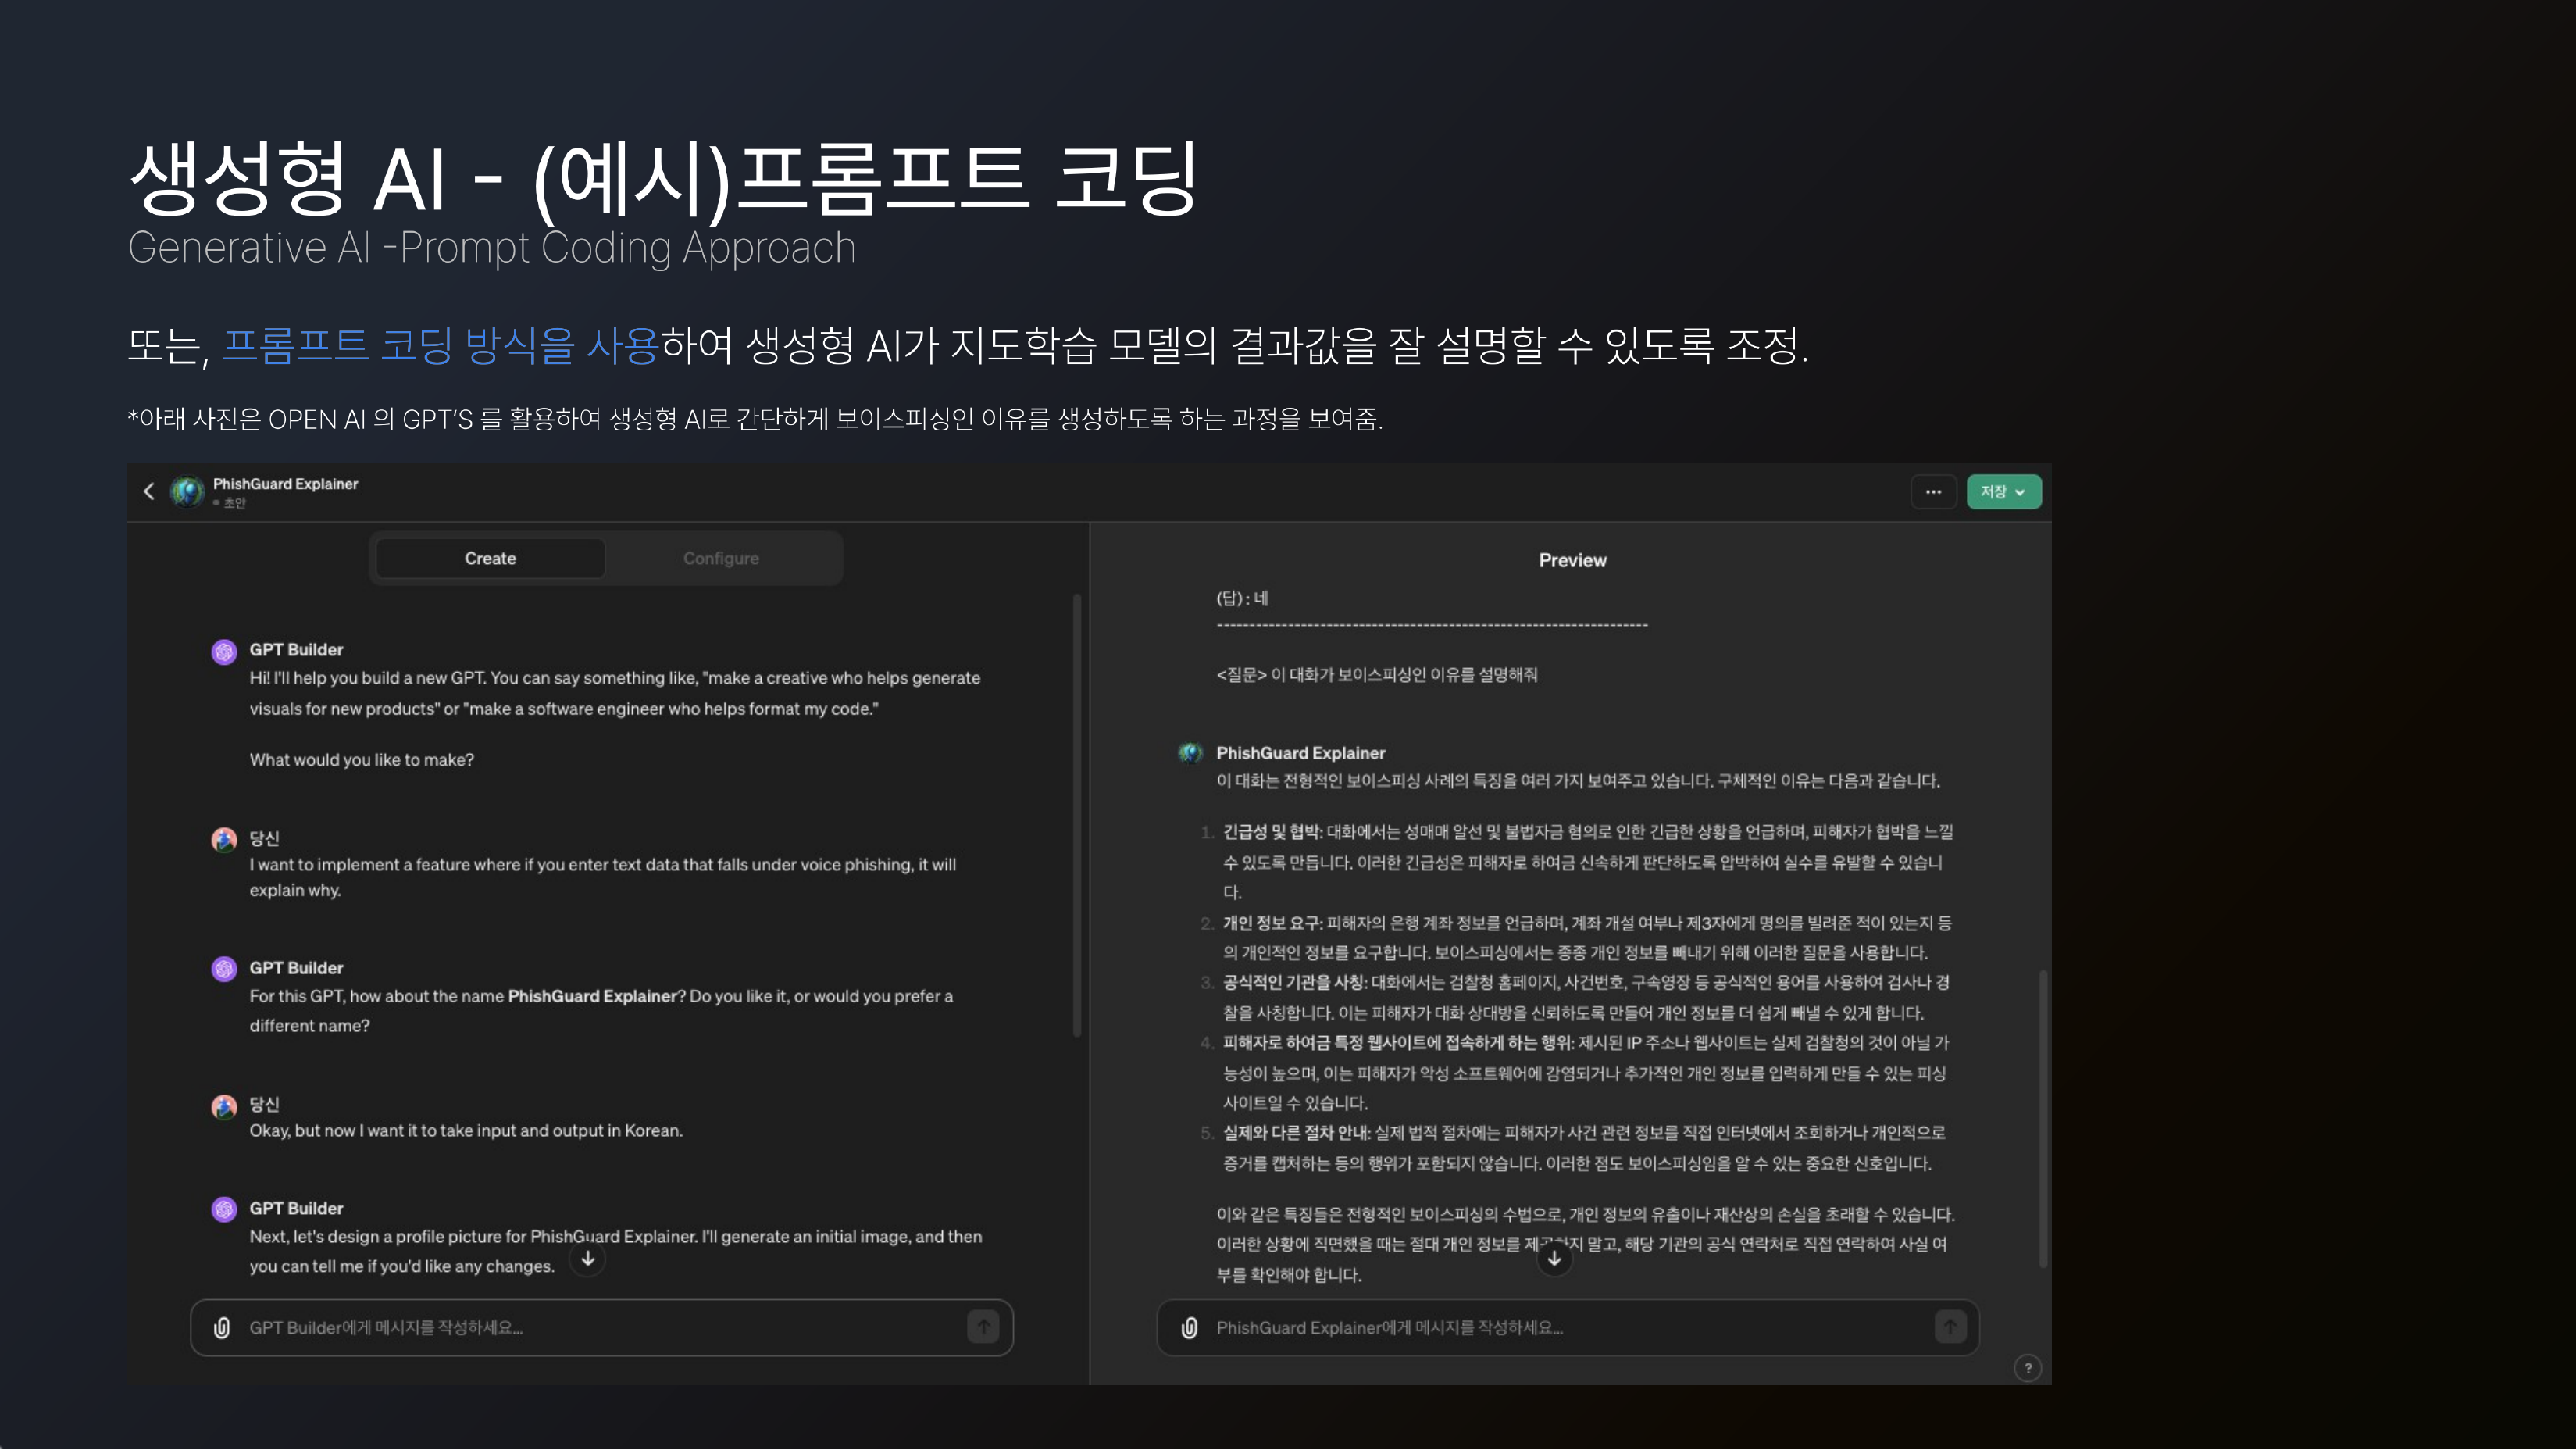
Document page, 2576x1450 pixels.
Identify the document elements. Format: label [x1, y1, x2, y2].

text_box [0, 0, 2576, 1450]
